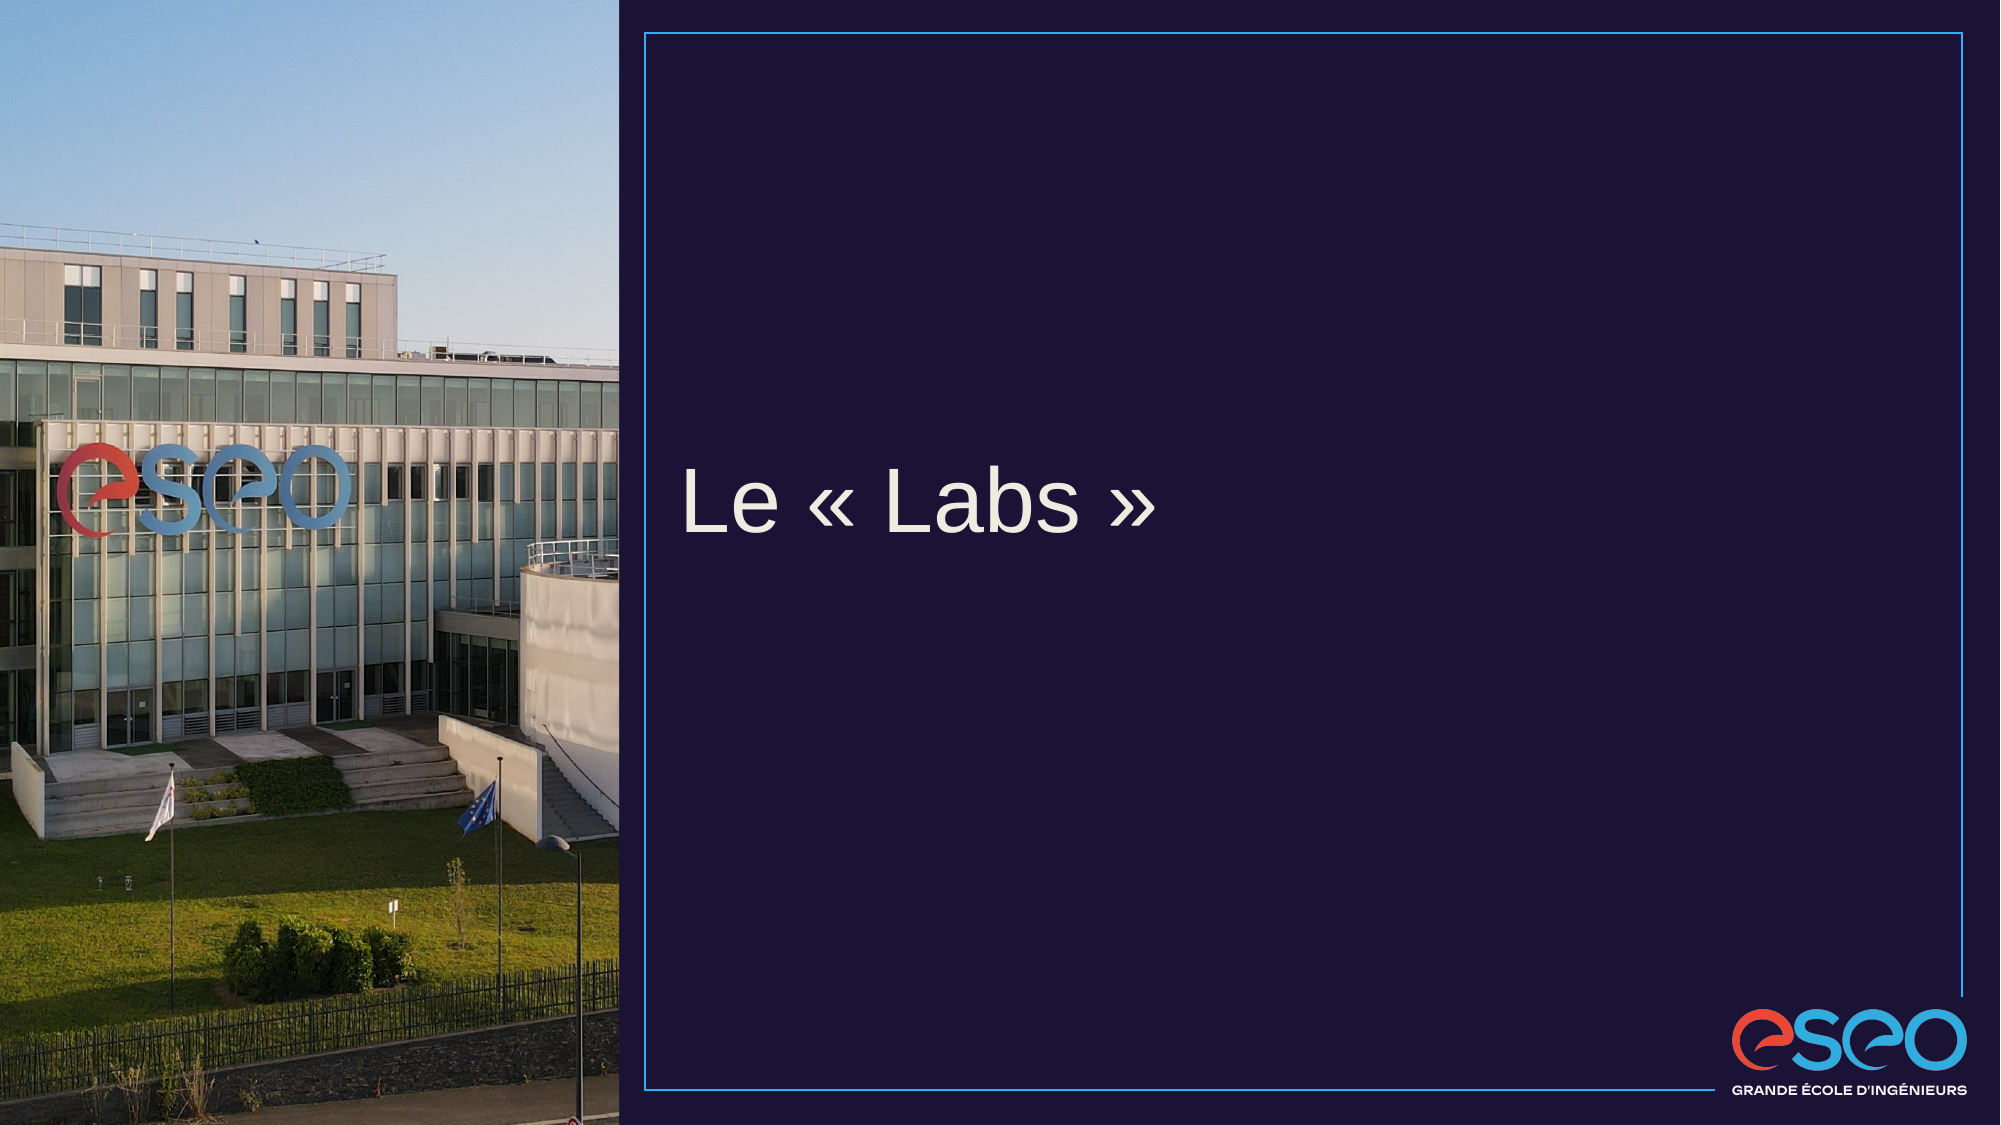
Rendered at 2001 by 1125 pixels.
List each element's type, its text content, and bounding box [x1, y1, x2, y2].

picture [1671, 948, 2001, 1125]
text_box Le « Labs » [679, 442, 2000, 563]
picture [0, 0, 620, 1125]
